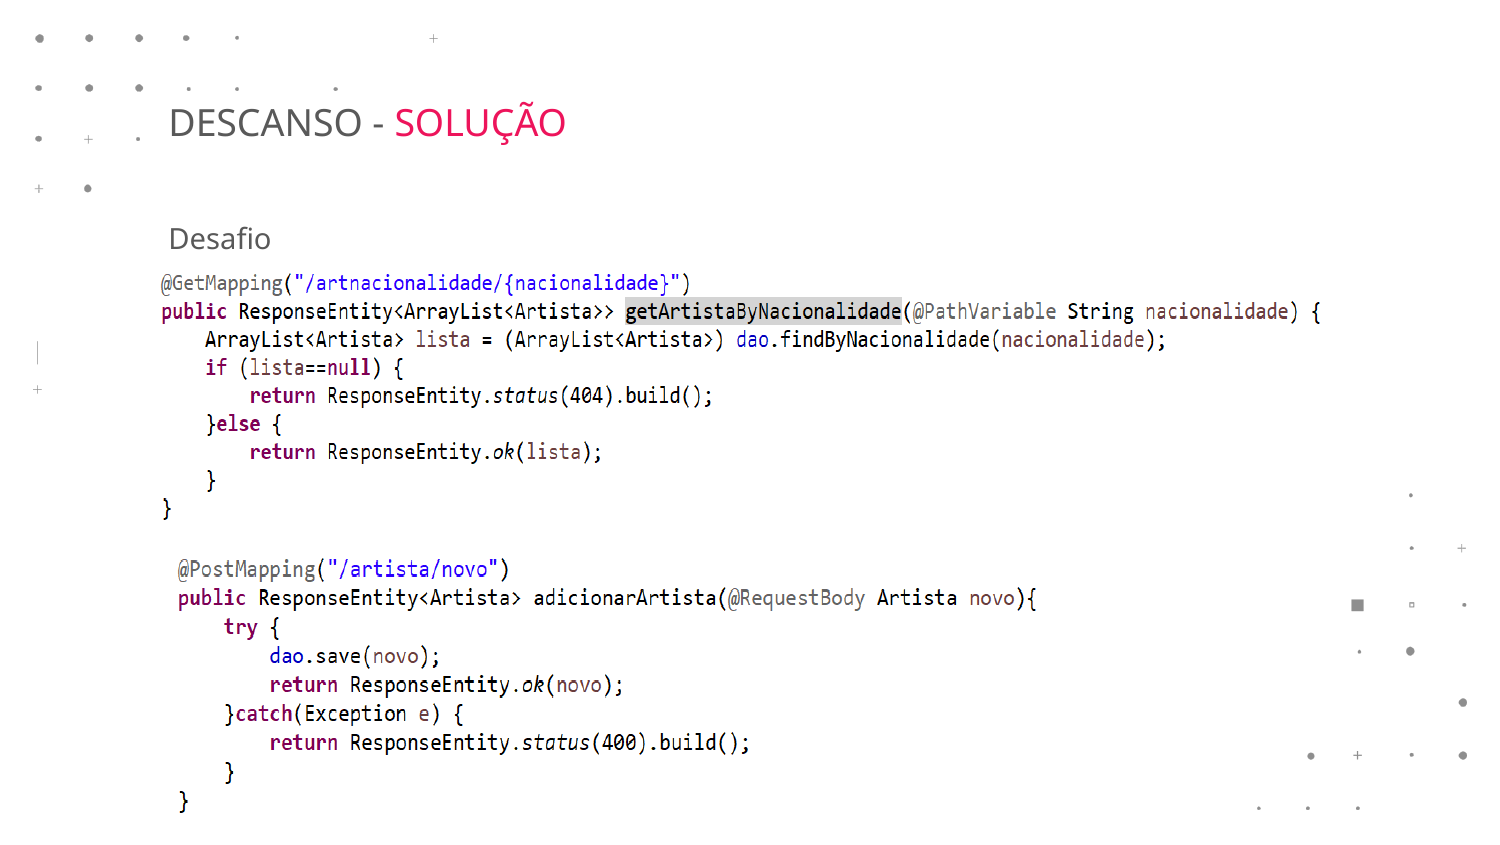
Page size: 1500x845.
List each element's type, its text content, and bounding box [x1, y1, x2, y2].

text_box Desafio [153, 195, 1335, 266]
text_box Desafio [153, 525, 1335, 748]
text_box DESCANSO - SOLUÇÃO [153, 91, 1273, 151]
picture [33, 34, 1467, 818]
